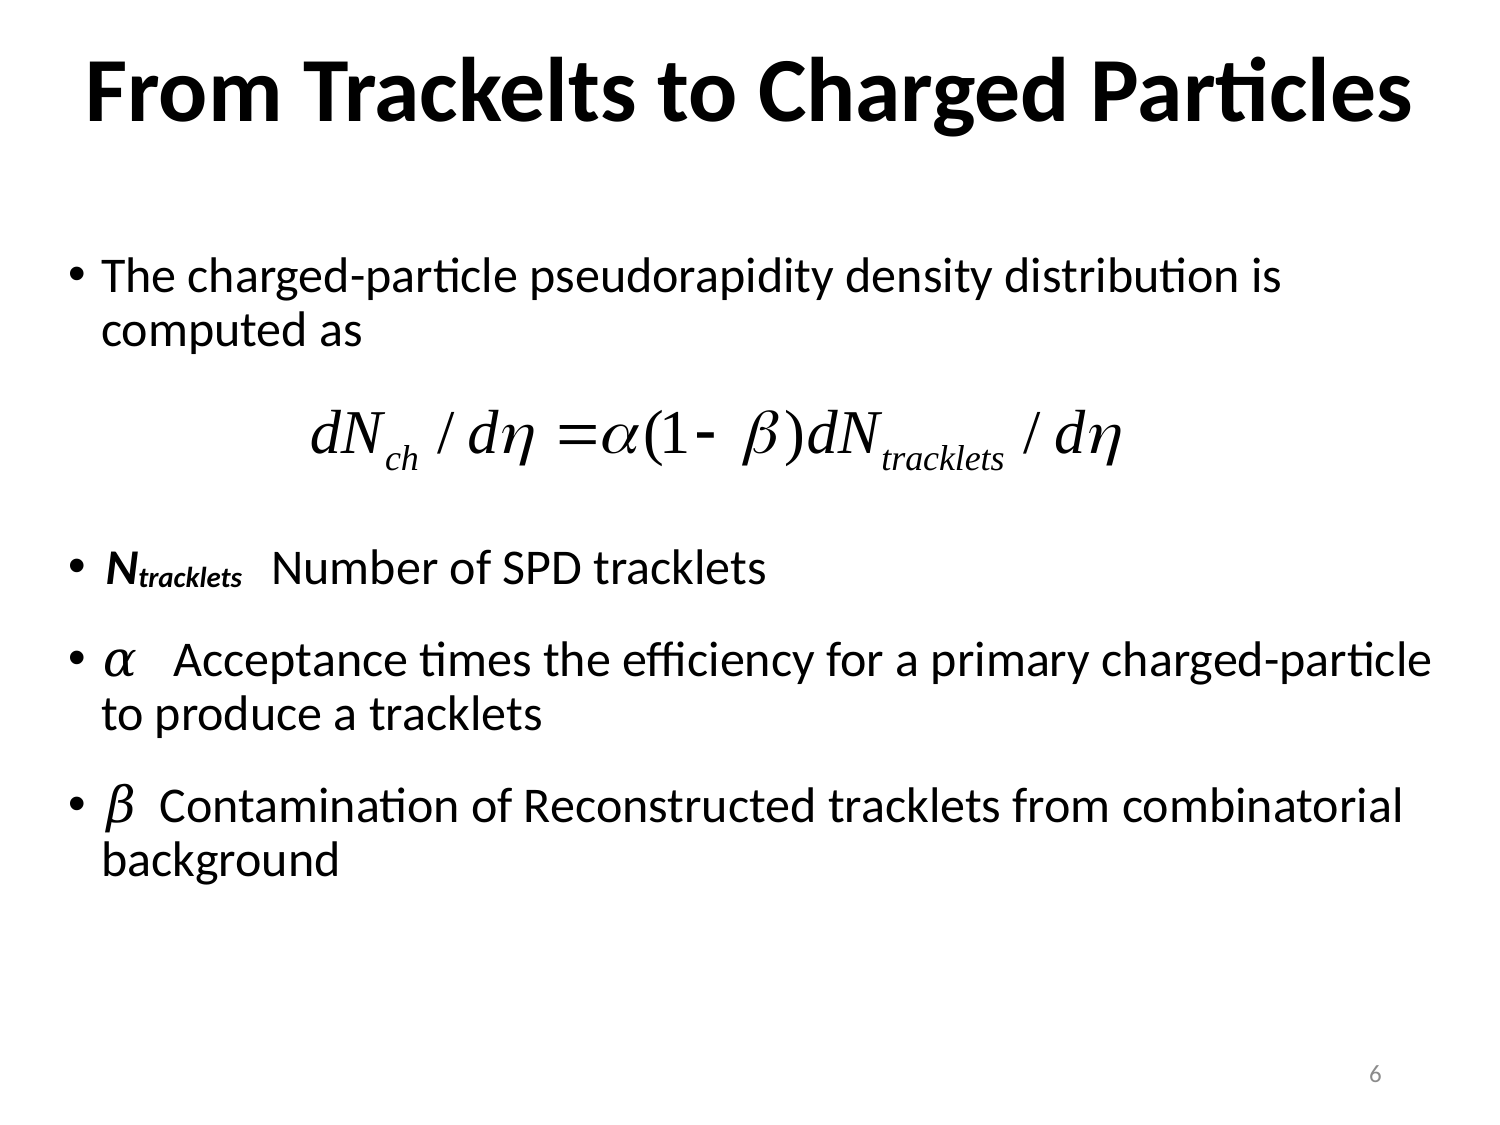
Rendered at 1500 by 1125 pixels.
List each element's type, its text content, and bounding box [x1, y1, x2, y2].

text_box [300, 391, 1138, 485]
list The charged-particle pseudorapidity density distribution is computed as Ntracklets Number of SPD tracklets 𝛼 Acceptance times the efficiency for a primary charged-particle to produce a tracklets 𝛽 Contamination of Reconstructed tracklets from combinatorial background [53, 146, 1450, 1080]
title From Trackelts to Charged Particles [0, 37, 1500, 147]
slide_number 6 [1059, 1042, 1397, 1103]
